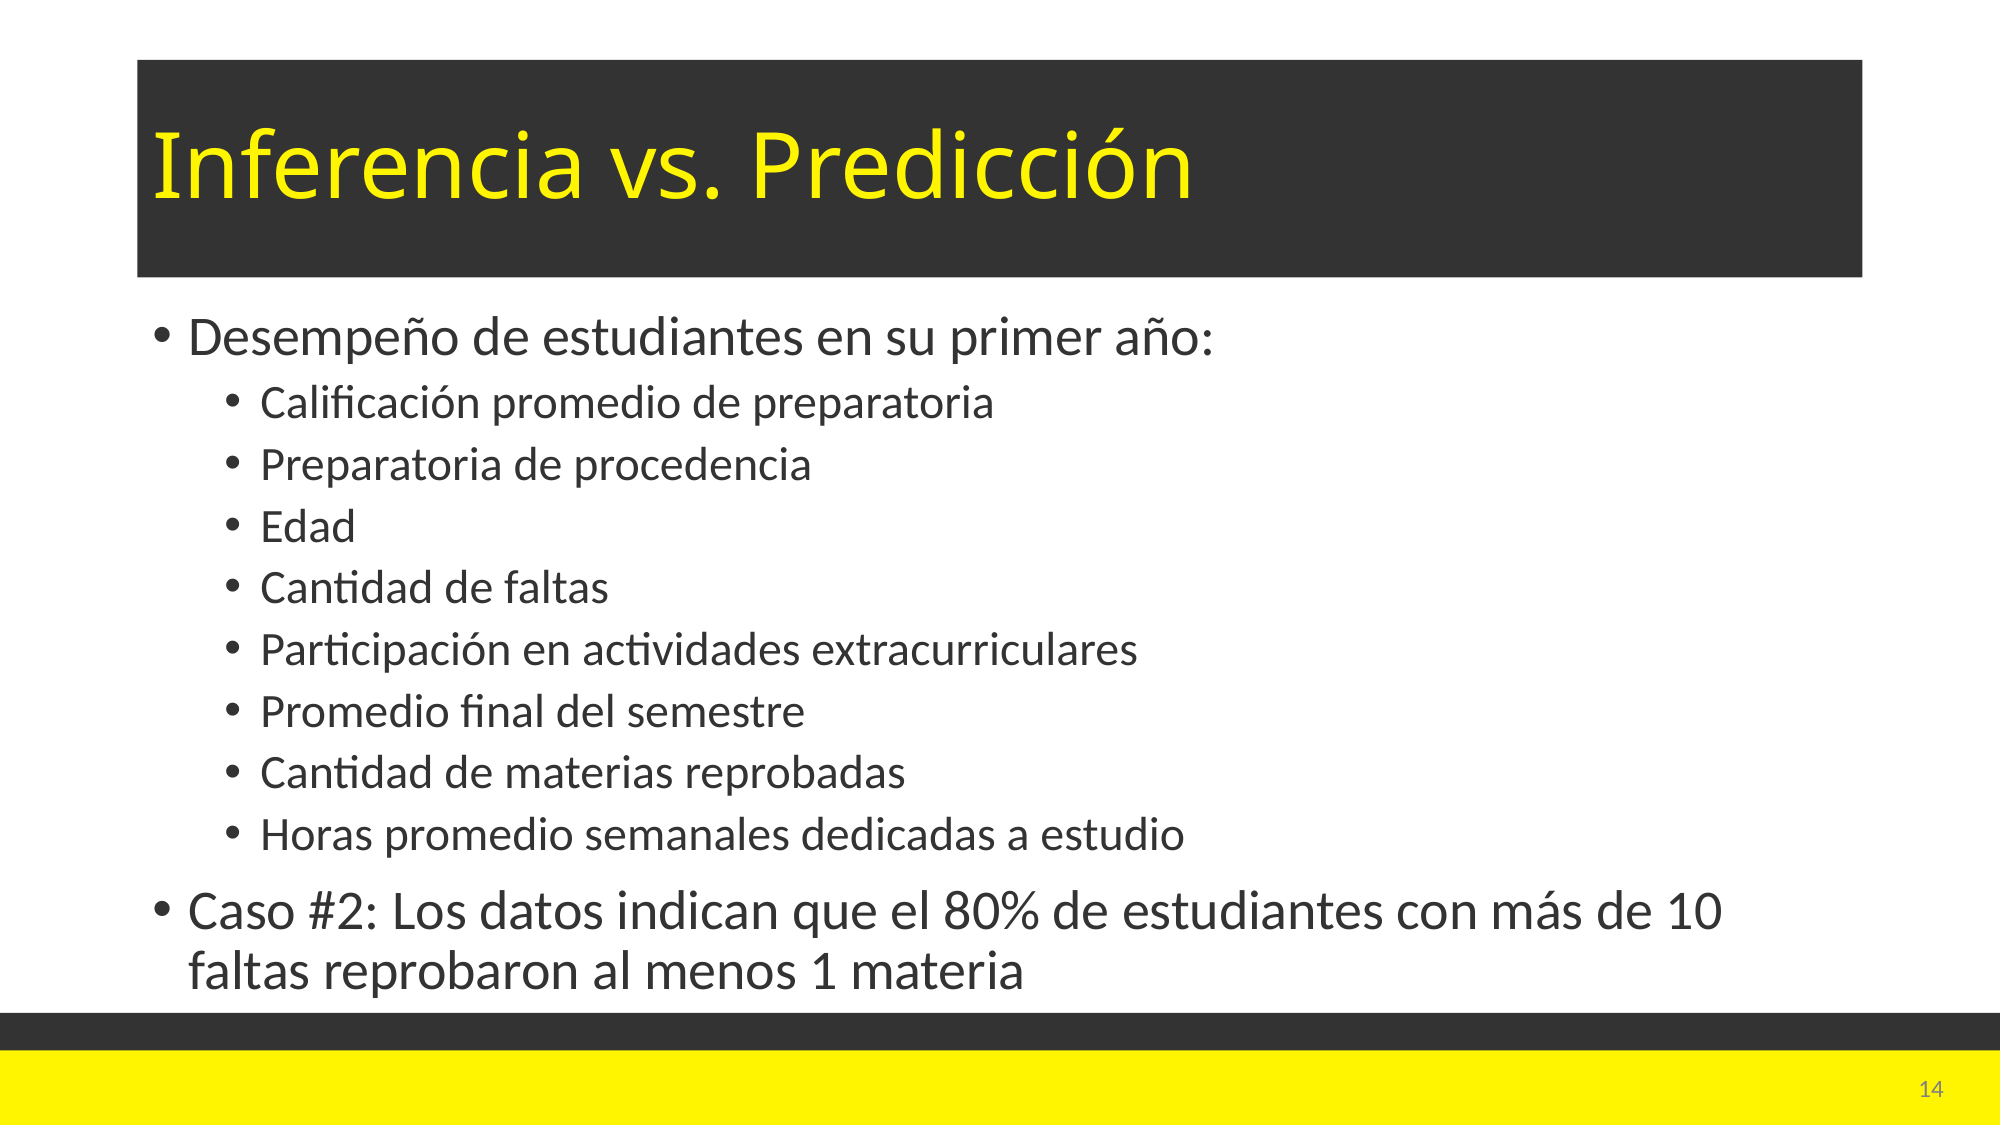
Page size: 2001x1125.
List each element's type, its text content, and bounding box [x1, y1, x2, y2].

title Inferencia vs. Predicción [137, 59, 1863, 278]
list Desempeño de estudiantes en su primer año: Calificación promedio de preparatoria Preparatoria de procedencia Edad Cantidad de faltas Participación en actividades extracurriculares Promedio final del semestre Cantidad de materias reprobadas Horas promedio semanales dedicadas a estudio Caso #2: Los datos indican que el 80% de estudiantes con más de 10 faltas reprobaron al menos 1 materia [137, 299, 1863, 1014]
